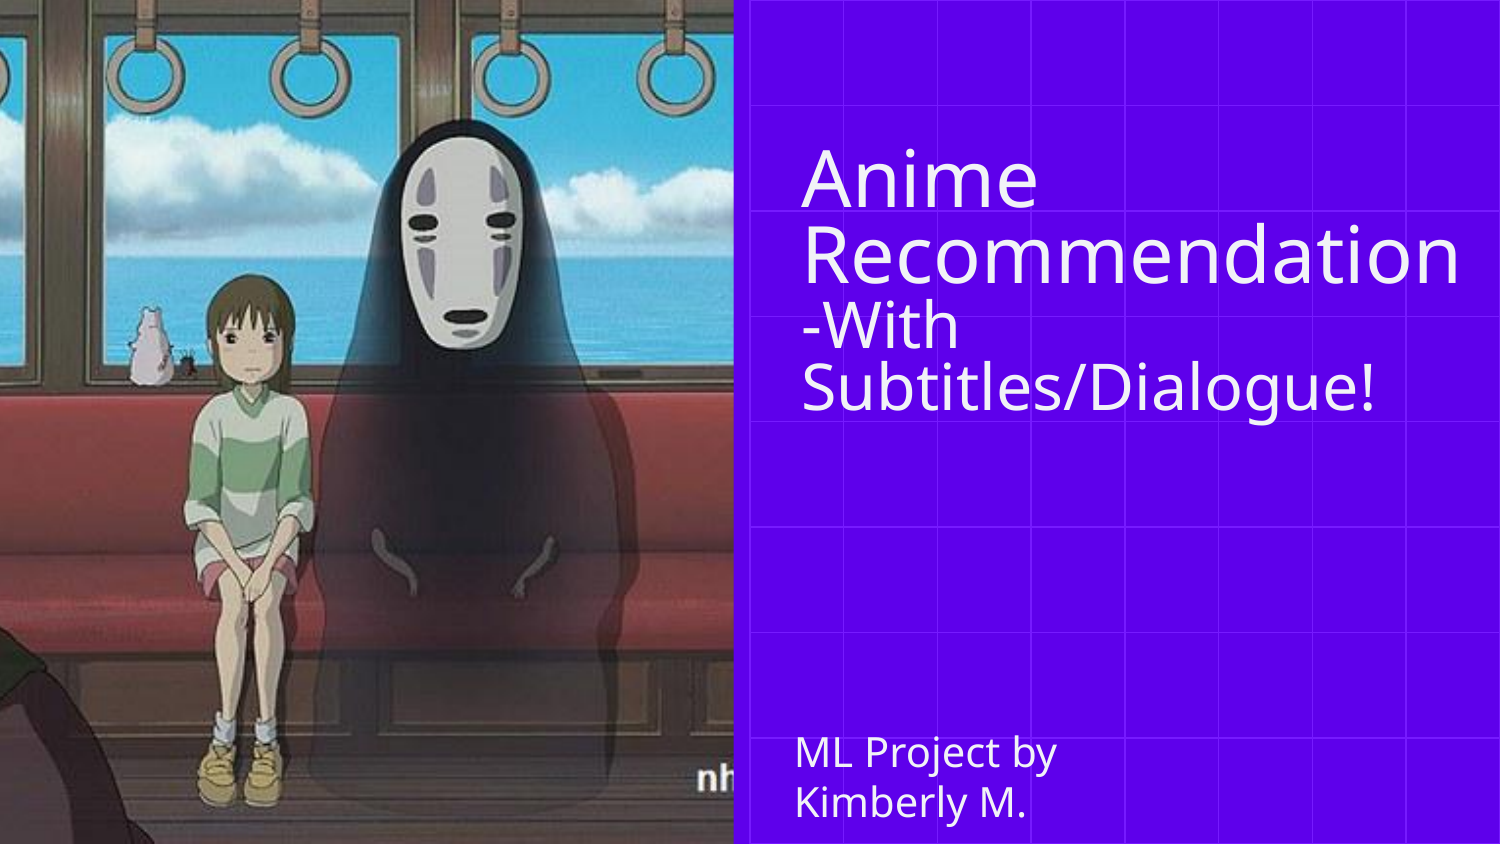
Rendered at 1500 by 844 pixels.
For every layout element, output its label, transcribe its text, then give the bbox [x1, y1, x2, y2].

picture [0, 0, 734, 844]
title Anime Recommendation -With Subtitles/Dialogue! [786, 131, 1480, 638]
subtitle ML Project by Kimberly M. [778, 710, 1125, 842]
